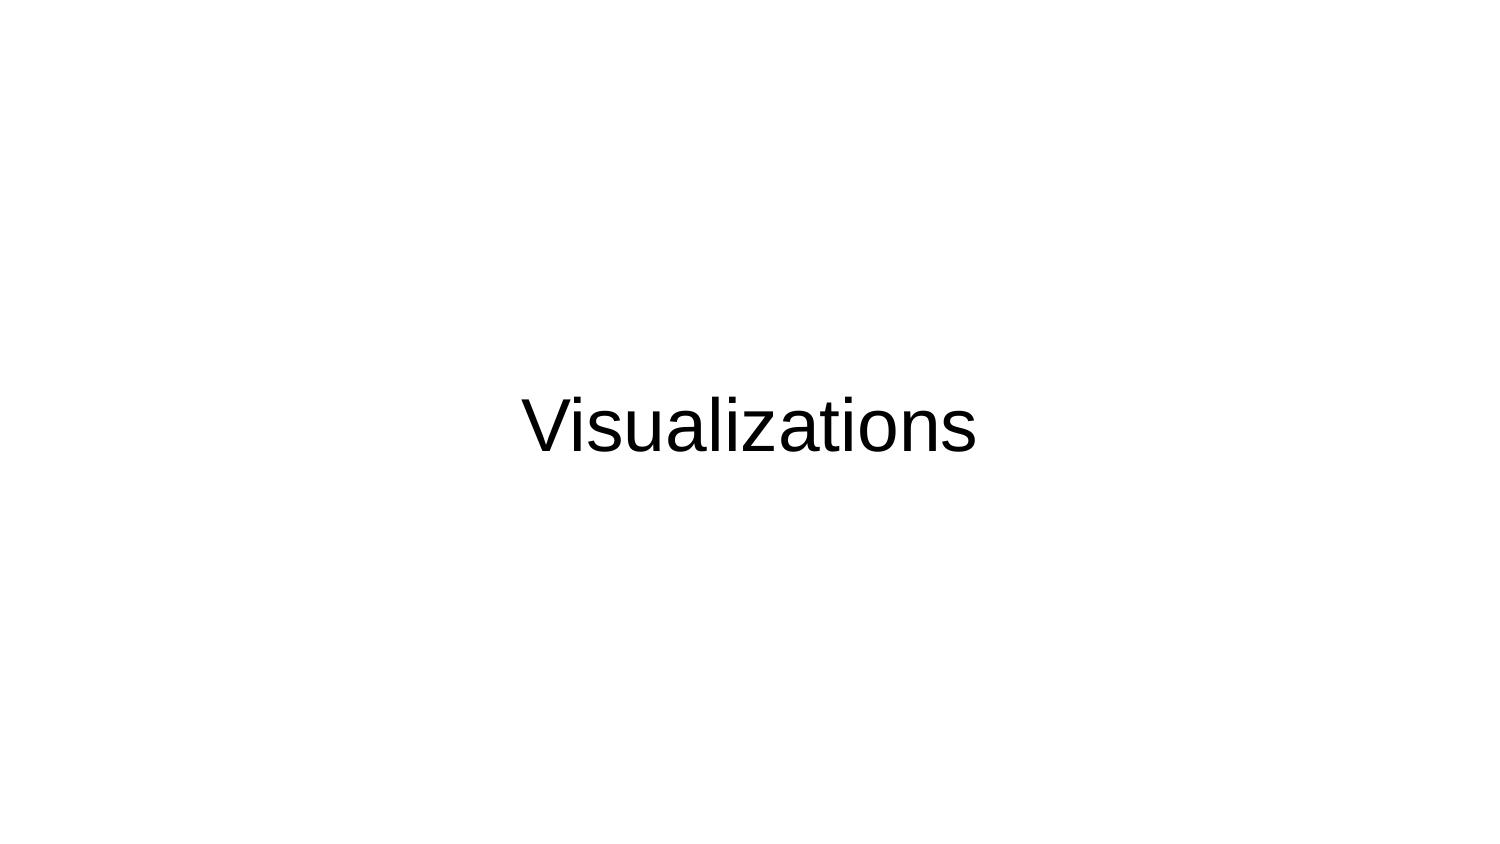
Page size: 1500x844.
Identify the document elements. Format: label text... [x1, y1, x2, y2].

title Visualizations [51, 352, 1449, 491]
